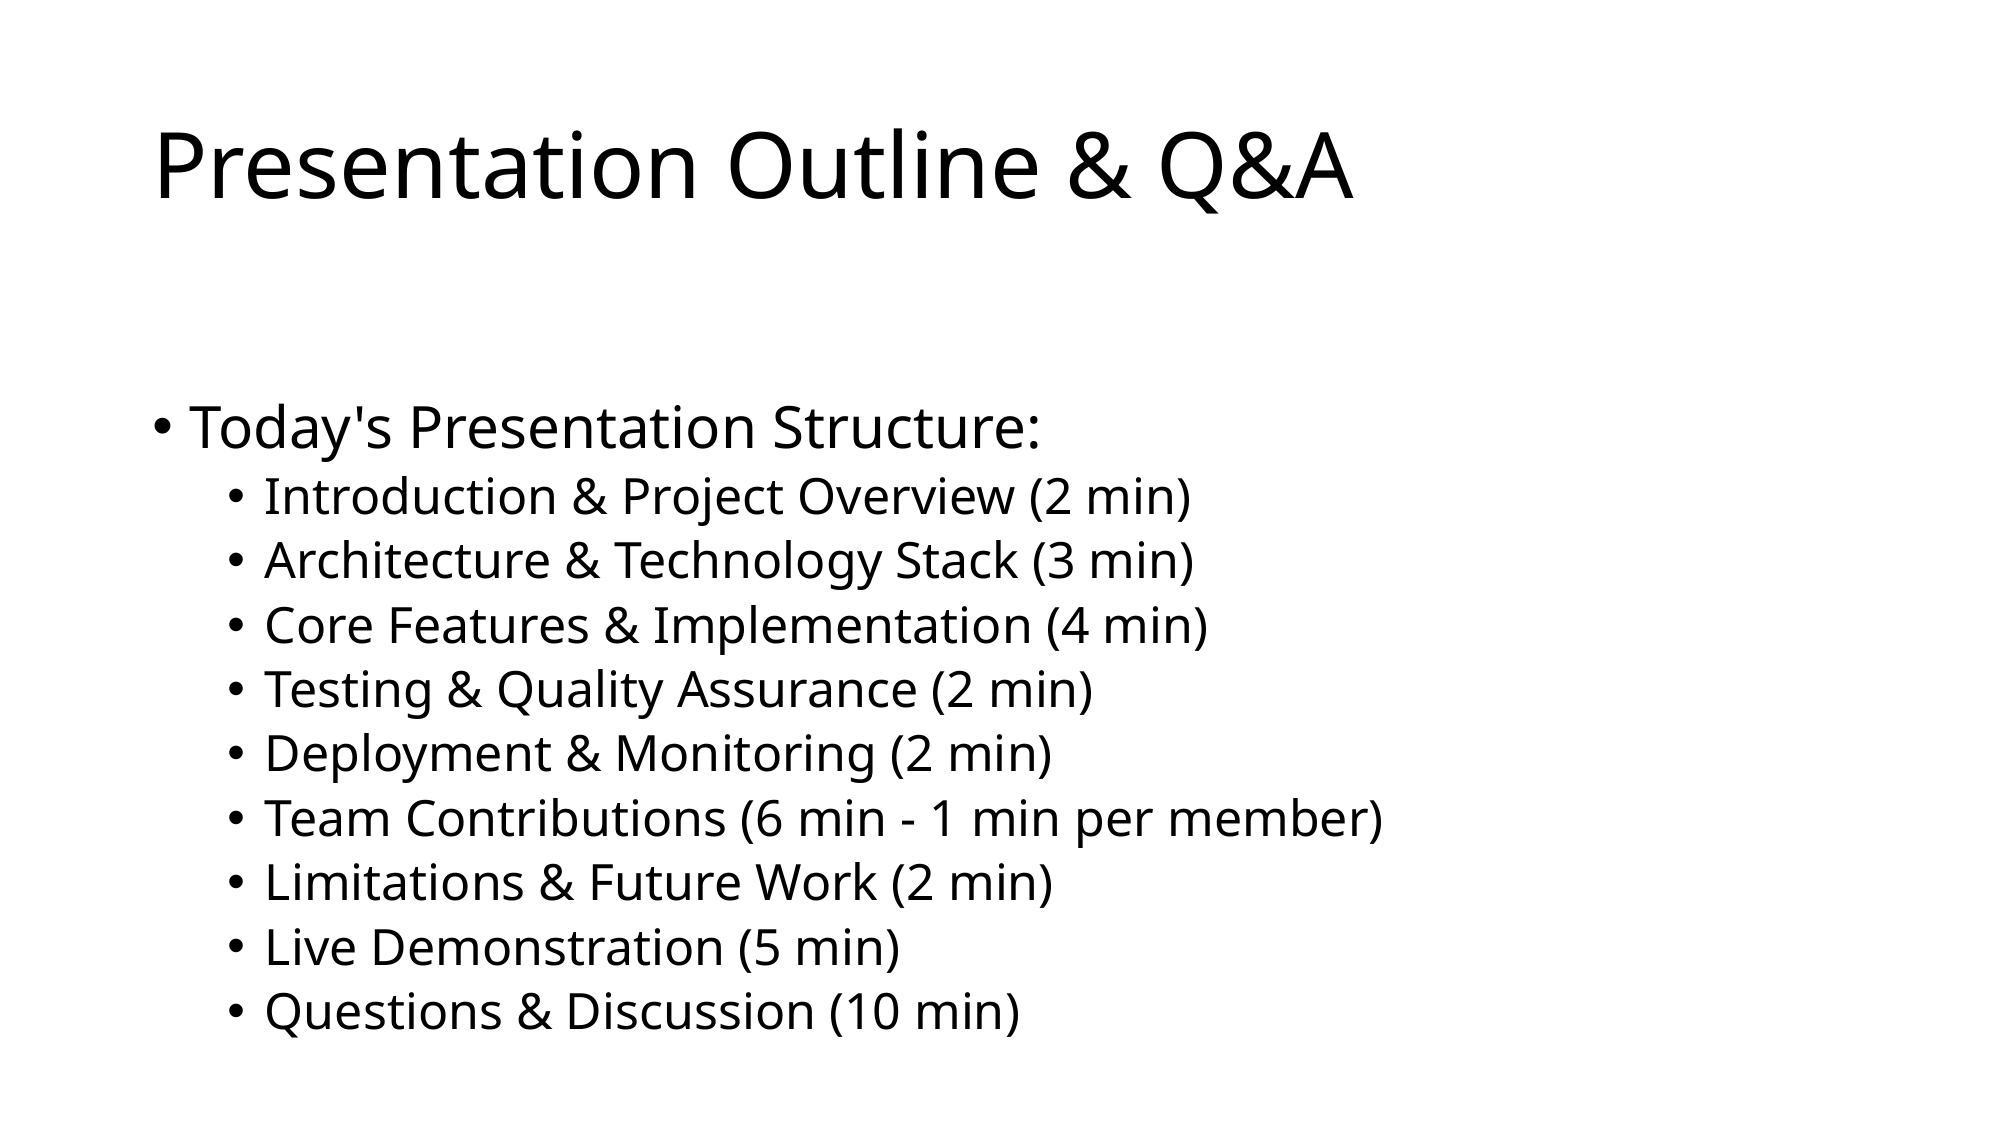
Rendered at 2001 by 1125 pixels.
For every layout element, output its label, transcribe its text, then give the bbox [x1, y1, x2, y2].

title Presentation Outline & Q&A [137, 59, 1863, 278]
list Today's Presentation Structure: Introduction & Project Overview (2 min) Architecture & Technology Stack (3 min) Core Features & Implementation (4 min) Testing & Quality Assurance (2 min) Deployment & Monitoring (2 min) Team Contributions (6 min - 1 min per member) Limitations & Future Work (2 min) Live Demonstration (5 min) Questions & Discussion (10 min) Expected Questions: How do you handle real-time synchronization? What happens if a player disconnects? How is security implemented in the system? What were the biggest technical challenges? How do you ensure GDPR compliance? Can you show the WebSocket communication? How does blockchain integration work? Available for Live Demonstration: Web interface (gameplay, profiles, tournaments) CLI client (terminal-based Pong) Monitoring dashboards (Grafana/Kibana) Smart contract deployment [137, 299, 1863, 1014]
